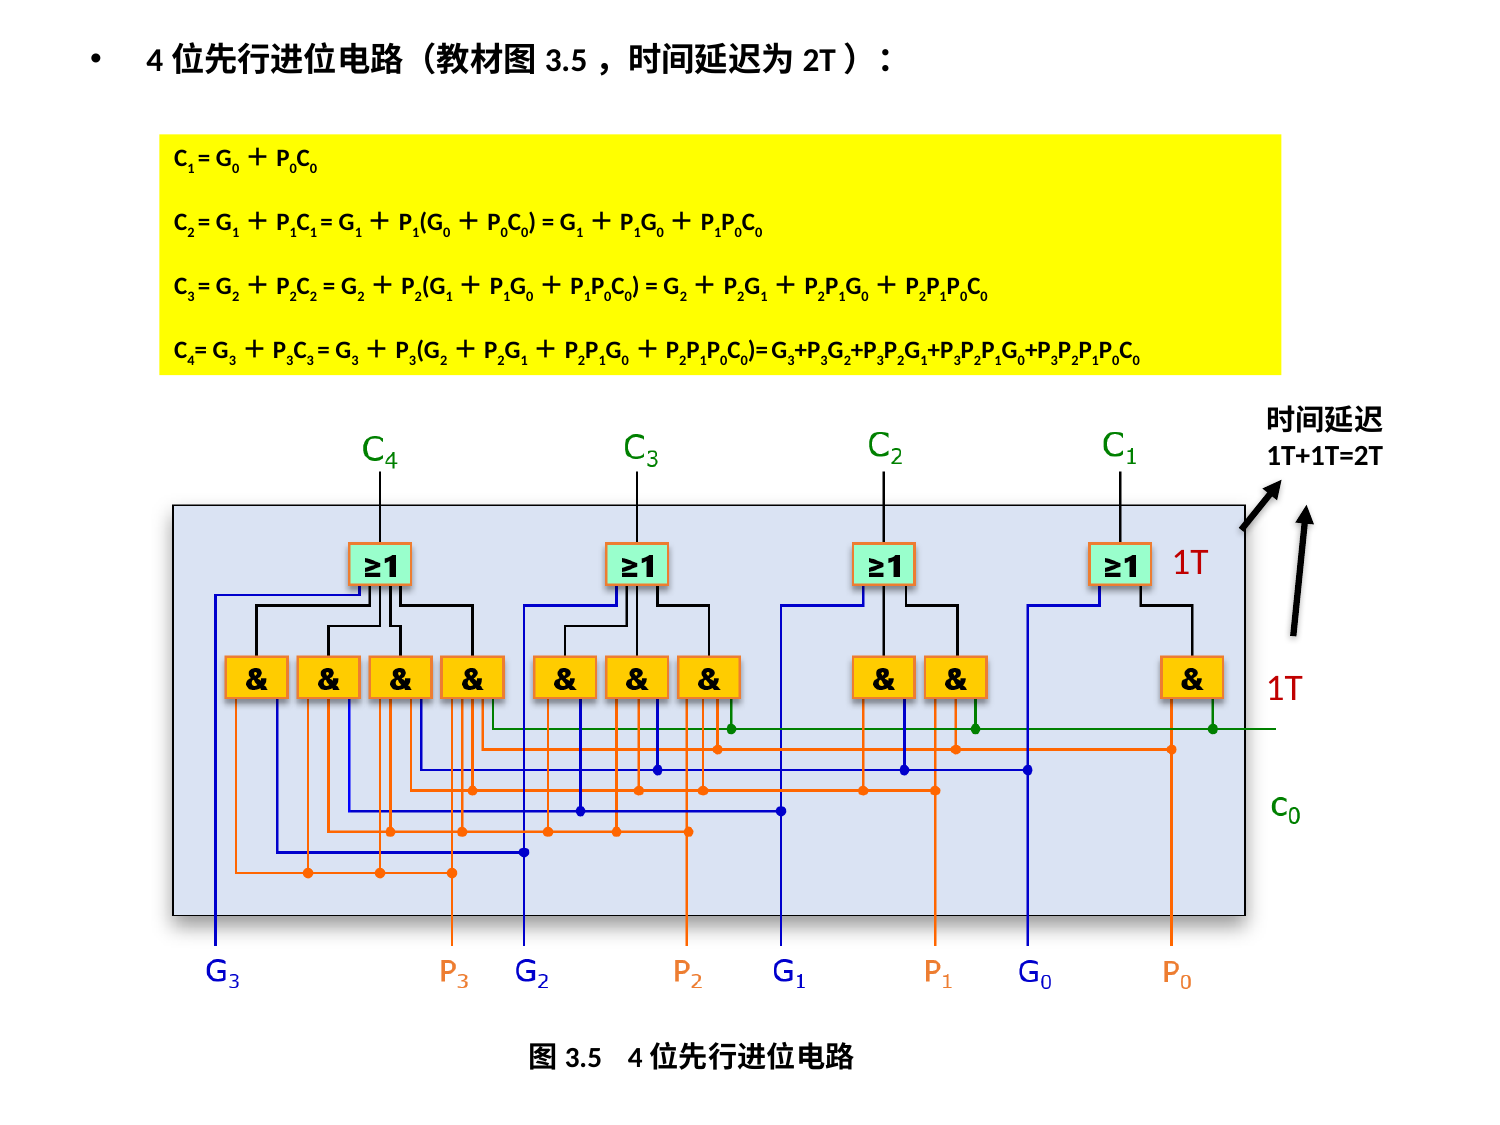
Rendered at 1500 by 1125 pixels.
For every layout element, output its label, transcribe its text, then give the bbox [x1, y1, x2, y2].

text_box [1240, 479, 1282, 531]
text_box 图3.5 4位先行进位电路 [513, 1030, 916, 1081]
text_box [1292, 504, 1307, 637]
text_box C1 = G0＋P0C0 C2 = G1＋P1C1 = G1＋P1(G0＋P0C0) = G1＋P1G0＋P1P0C0 C3 = G2＋P2C2 = G2＋P2(G1＋P1G0＋P1P0C0) = G2＋P2G1＋P2P1G0＋P2P1P0C0 C4= G3＋P3C3 = G3＋P3(G2＋P2G1＋P2P1G0＋P2P1P0C0)= G3+P3G2+P3P2G1+P3P2P1G0+P3P2P1P0C0 [159, 134, 1282, 376]
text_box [135, 393, 1467, 1012]
list 4位先行进位电路（教材图3.5，时间延迟为2T）： [75, 30, 1425, 774]
